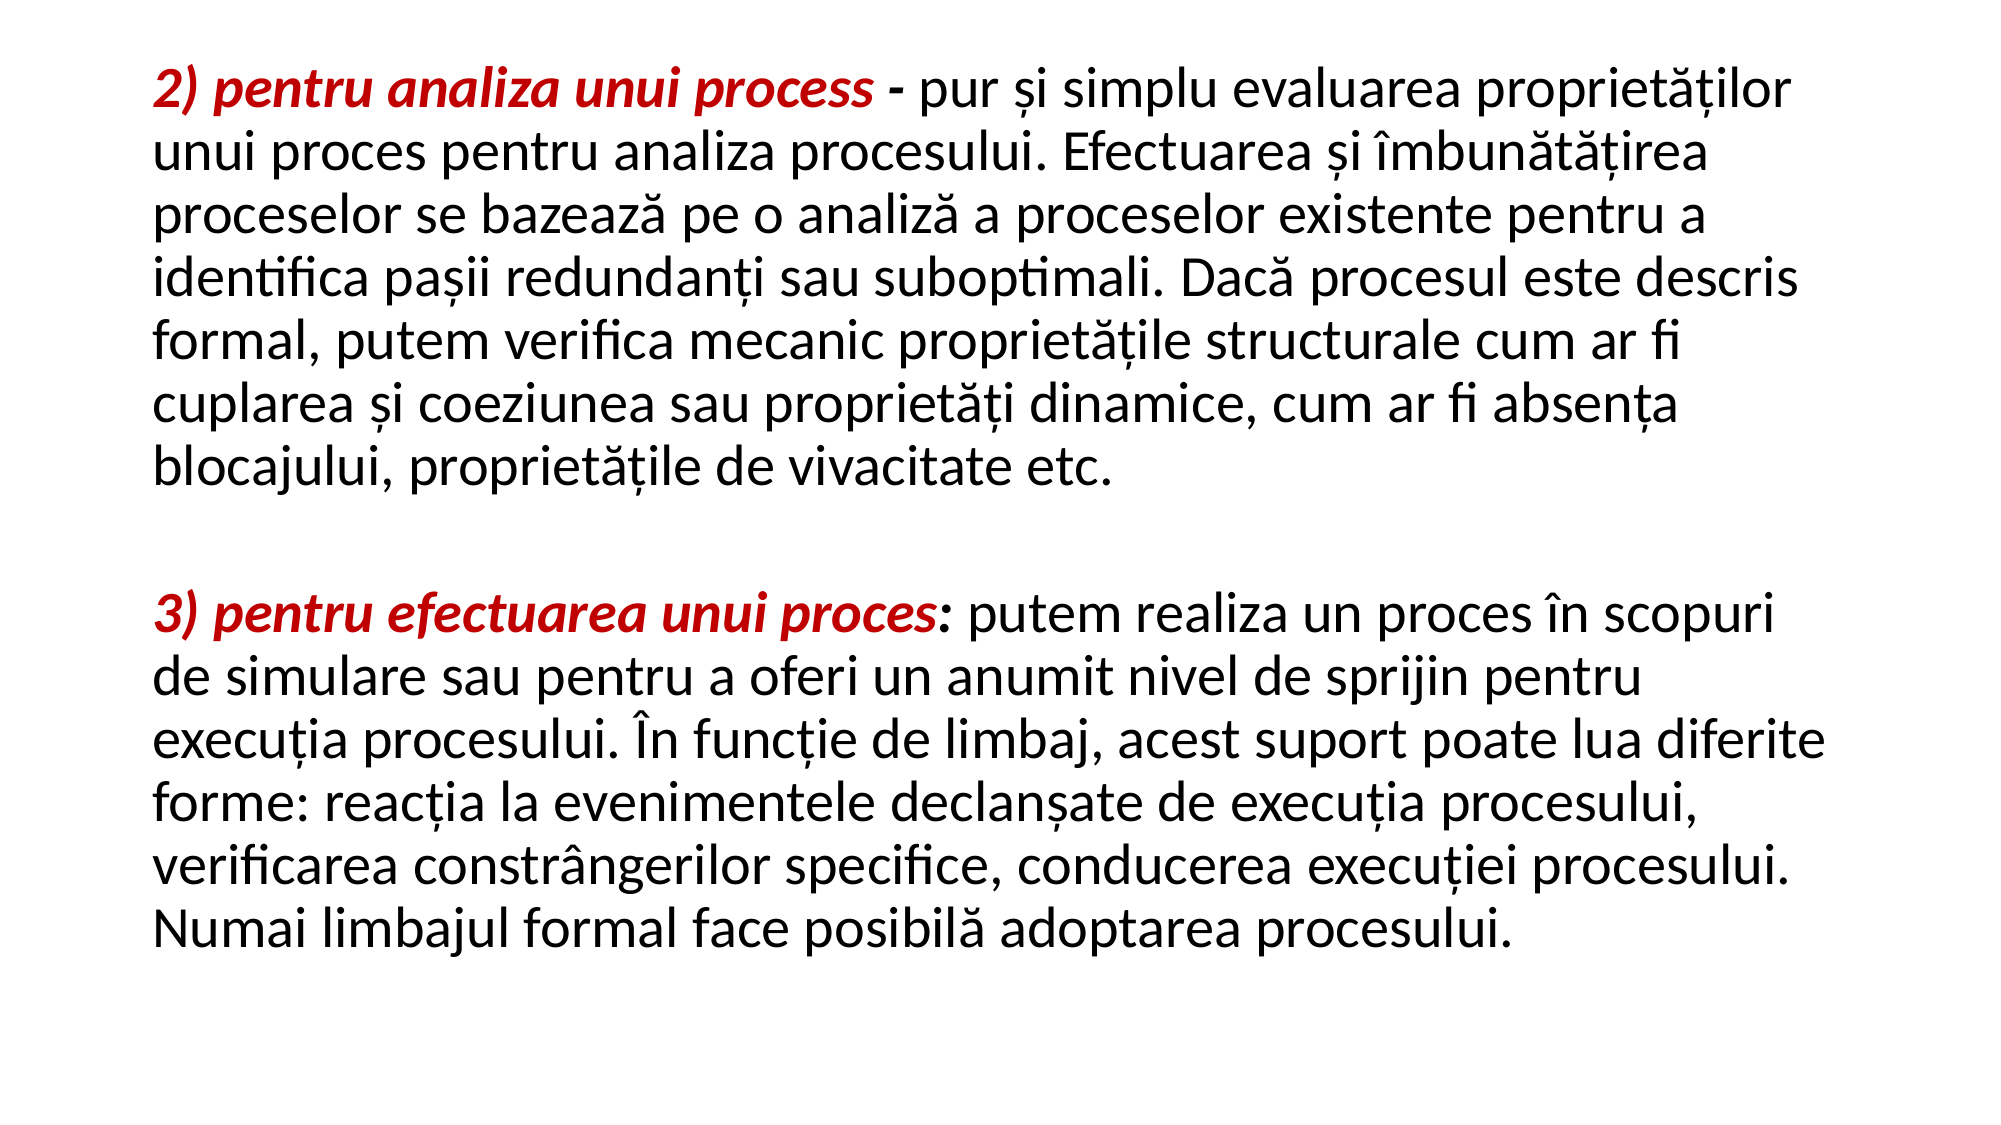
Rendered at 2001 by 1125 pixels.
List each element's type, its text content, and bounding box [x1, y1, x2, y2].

list 2) pentru analiza unui process - pur şi simplu evaluarea proprietăţilor unui proces pentru analiza procesului. Efectuarea şi îmbunătăţirea proceselor se bazează pe o analiză a proceselor existente pentru a identifica paşii redundanţi sau suboptimali. Dacă procesul este descris formal, putem verifica mecanic proprietăţile structurale cum ar fi cuplarea şi coeziunea sau proprietăţi dinamice, cum ar fi absenţa blocajului, proprietăţile de vivacitate etc. 3) pentru efectuarea unui proces: putem realiza un proces în scopuri de simulare sau pentru a oferi un anumit nivel de sprijin pentru execuţia procesului. În funcţie de limbaj, acest suport poate lua diferite forme: reacţia la evenimentele declanşate de execuţia procesului, verificarea constrângerilor specifice, conducerea execuţiei procesului. Numai limbajul formal face posibilă adoptarea procesului. [137, 50, 1863, 1014]
